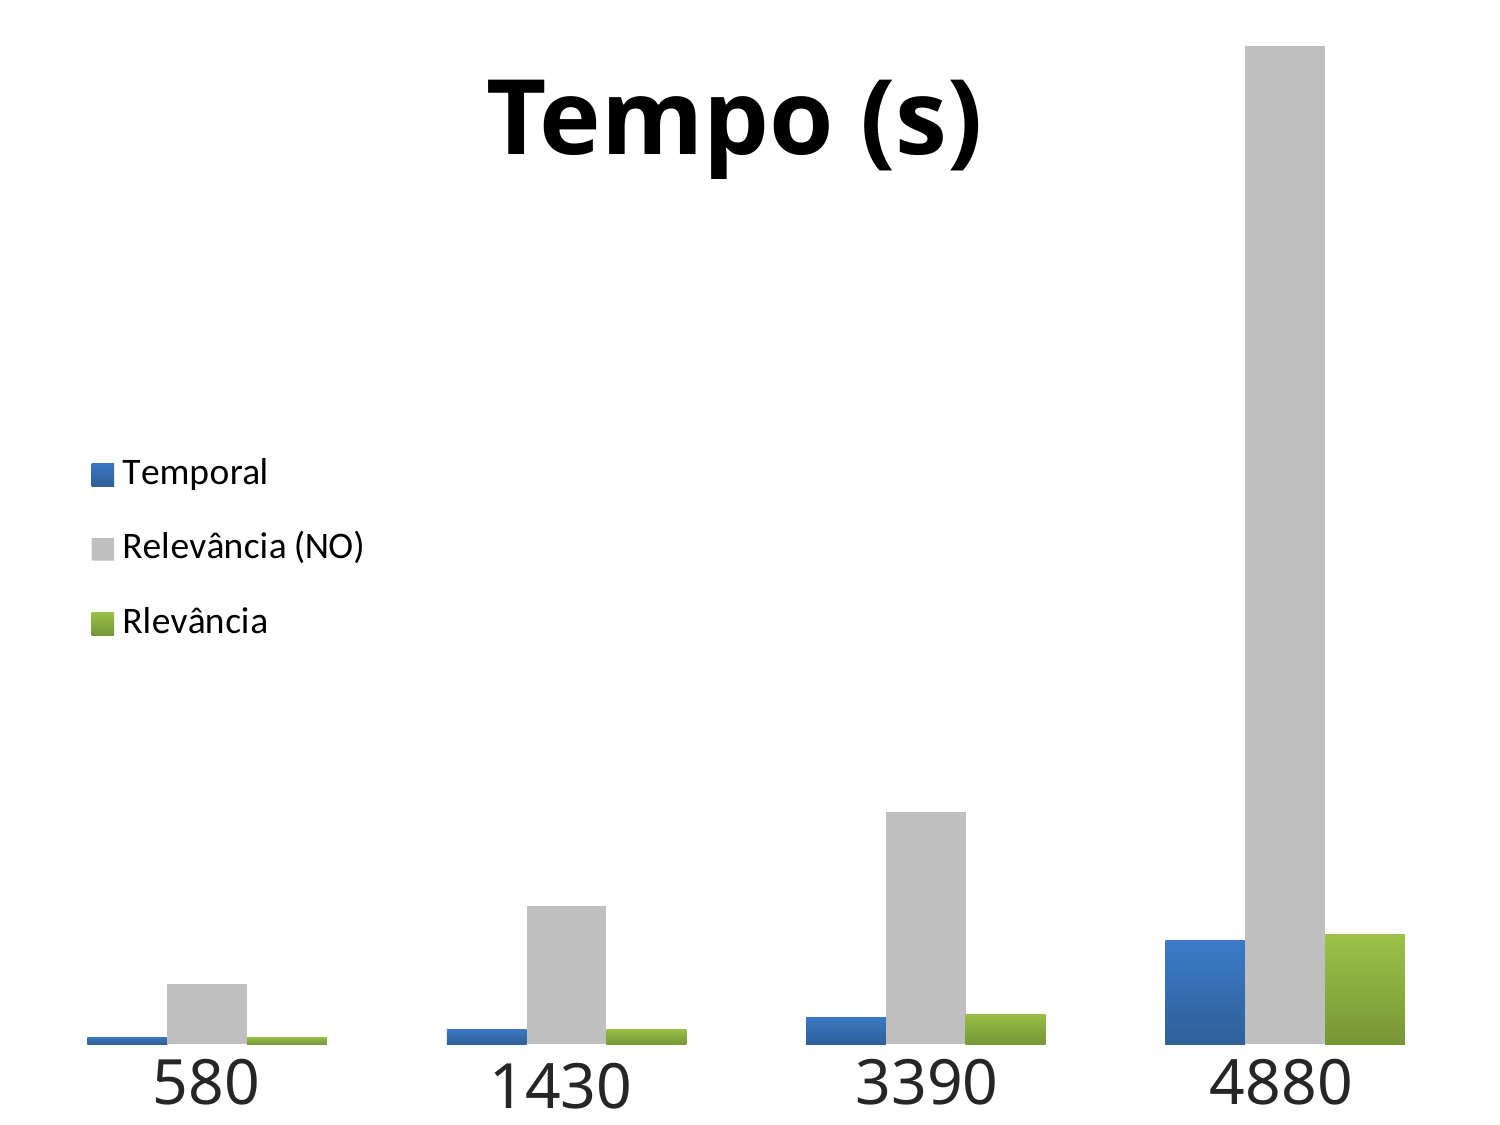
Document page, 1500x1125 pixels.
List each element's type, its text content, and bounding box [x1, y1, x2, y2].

chart [0, 0, 1500, 1074]
text_box 3390 [797, 1083, 1057, 1125]
text_box 1430 [430, 1083, 691, 1125]
text_box 4880 [1151, 1083, 1412, 1125]
text_box 580 [76, 1083, 337, 1125]
